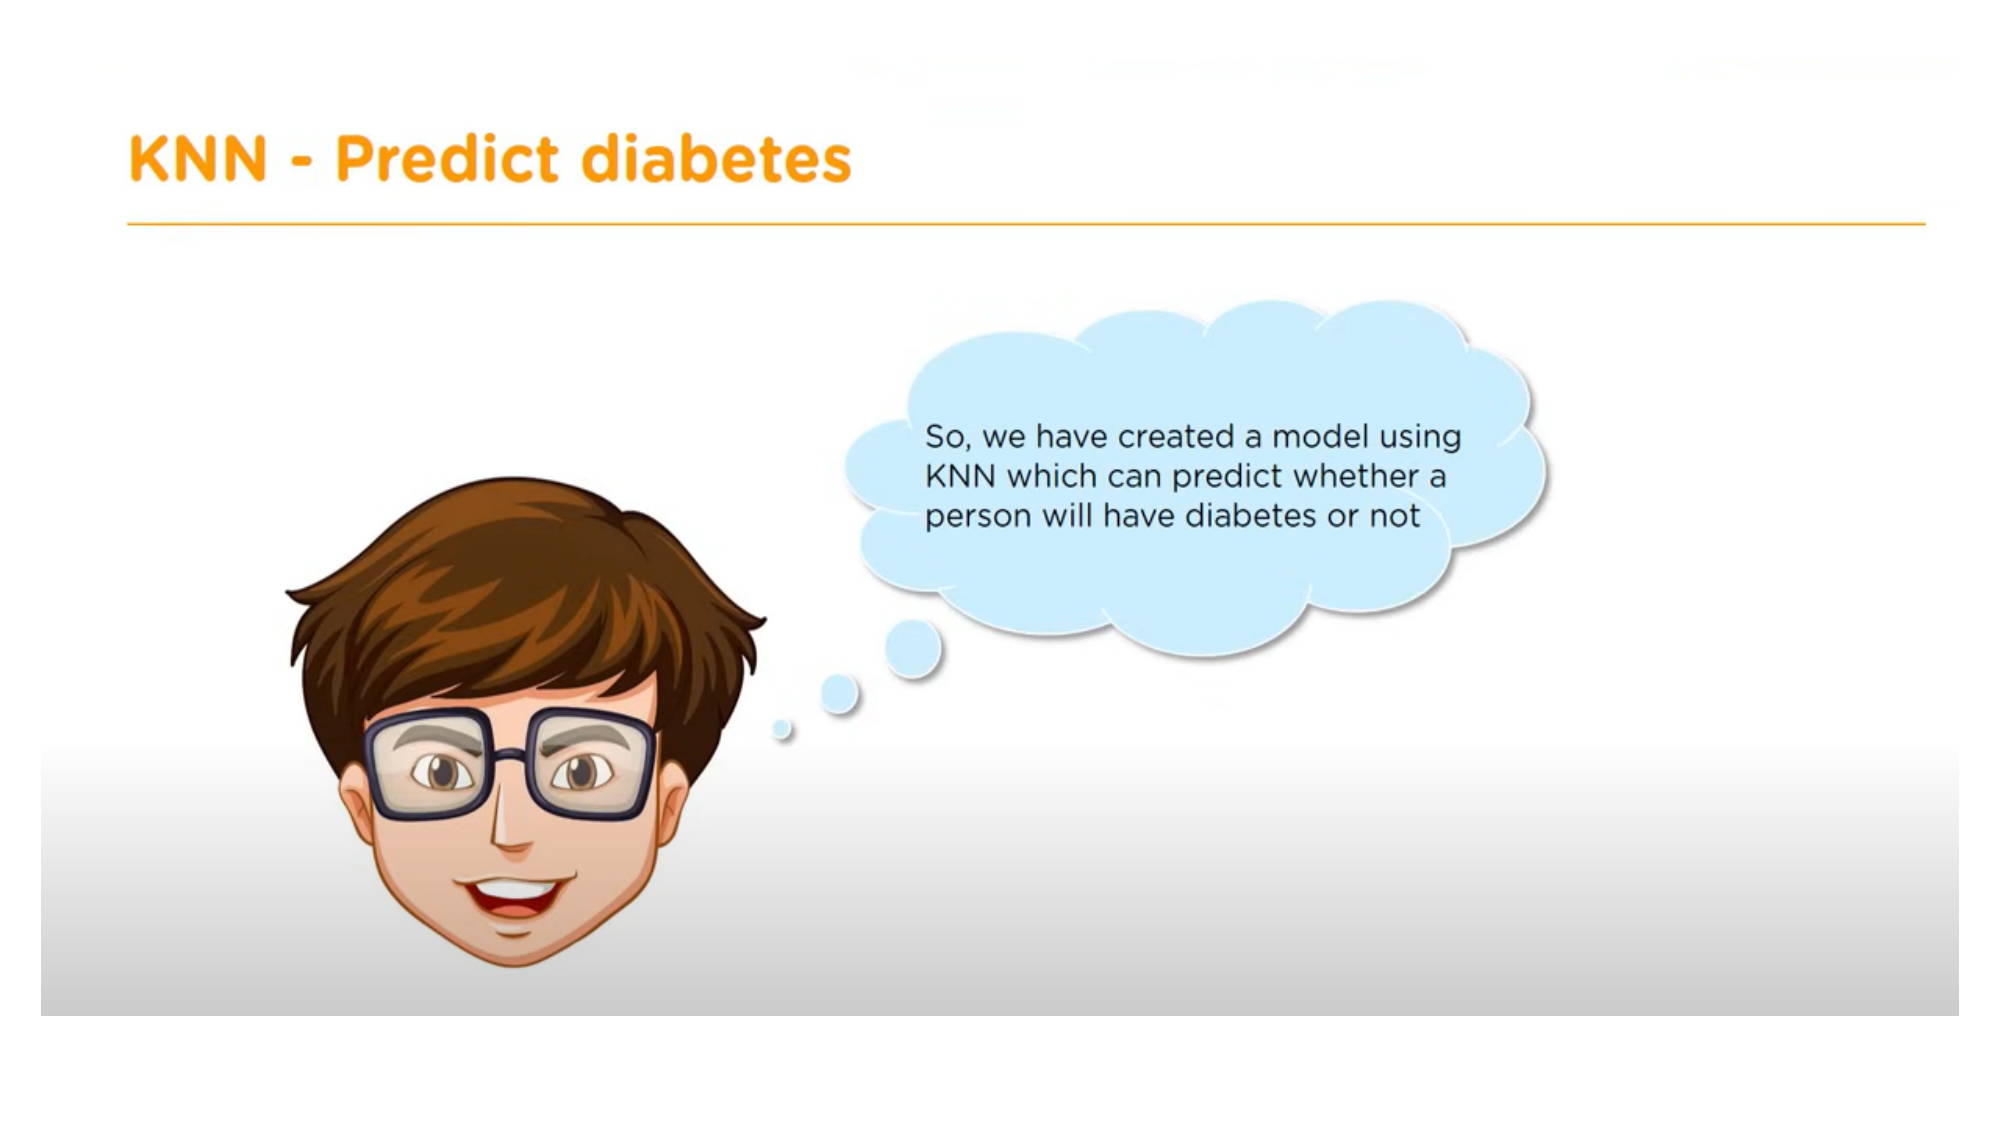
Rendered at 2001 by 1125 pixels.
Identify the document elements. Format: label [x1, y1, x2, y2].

picture [41, 59, 1959, 1016]
